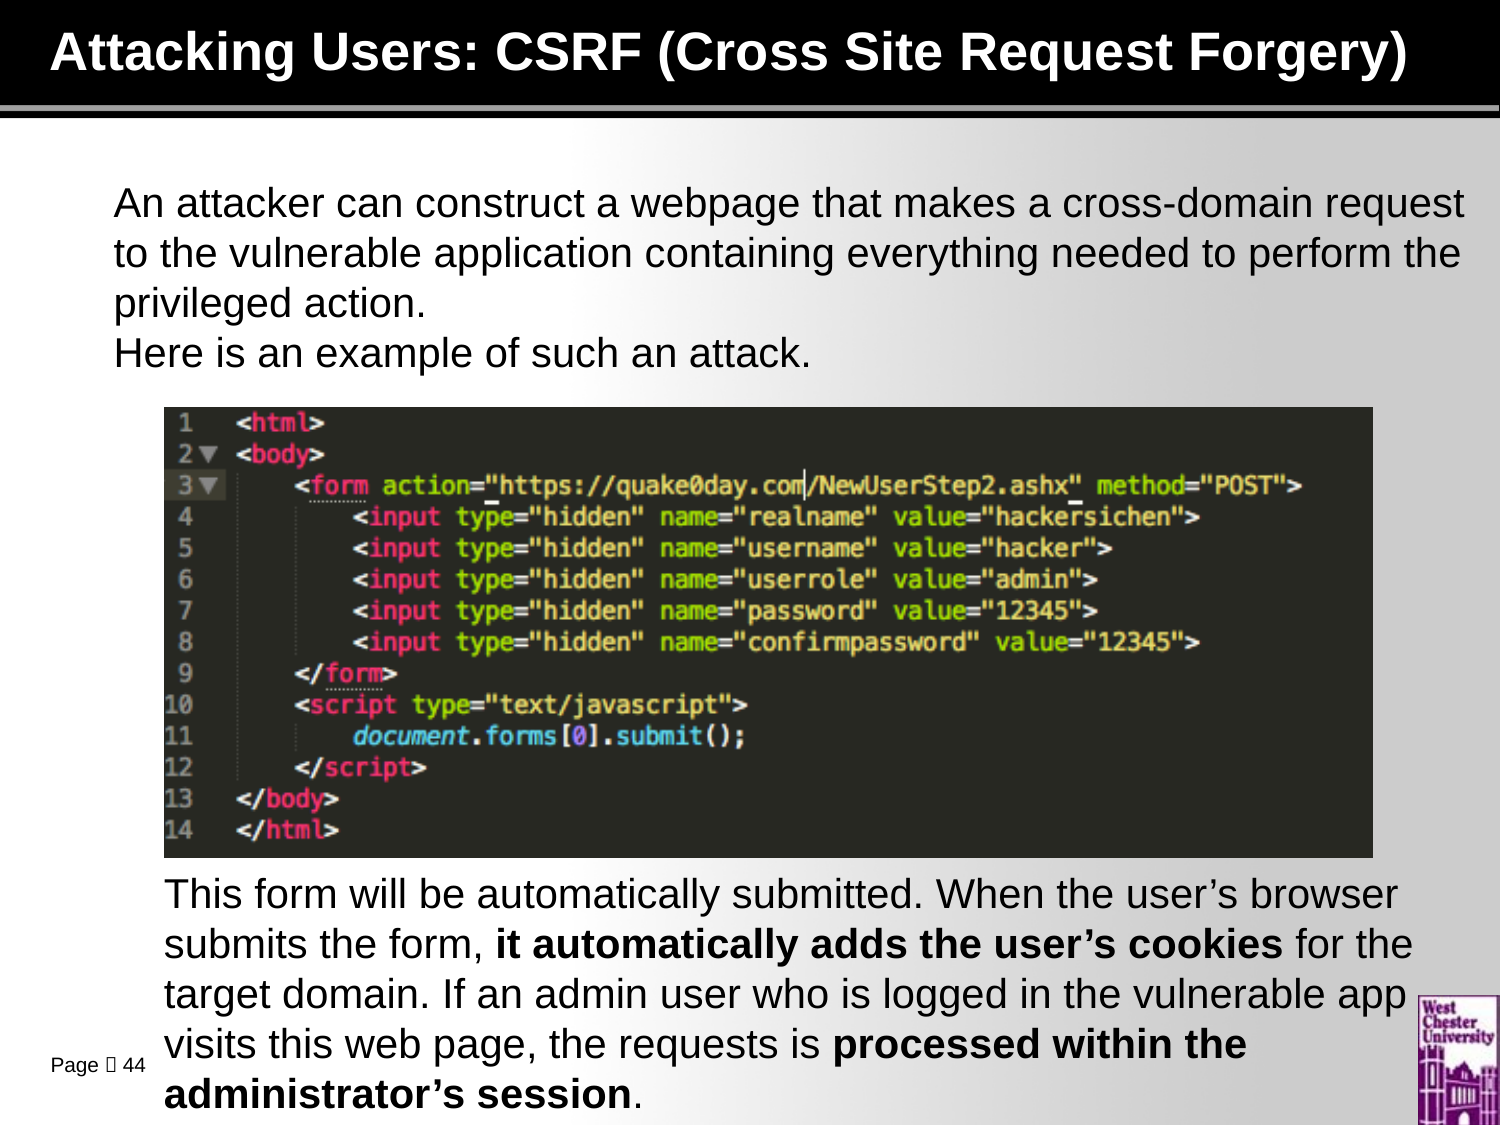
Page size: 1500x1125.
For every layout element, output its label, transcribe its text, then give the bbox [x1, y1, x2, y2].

title Attacking Users: CSRF (Cross Site Request Forgery) [49, 16, 1447, 123]
picture [0, 0, 1500, 1125]
text_box An attacker can construct a webpage that makes a cross-domain request to the vulnerable application containing everything needed to perform the privileged action. Here is an example of such an attack. [98, 168, 1500, 434]
text_box This form will be automatically submitted. When the user’s browser submits the form, it automatically adds the user’s cookies for the target domain. If an admin user who is logged in the vulnerable app visits this web page, the requests is processed within the administrator’s session. [149, 859, 1485, 1125]
